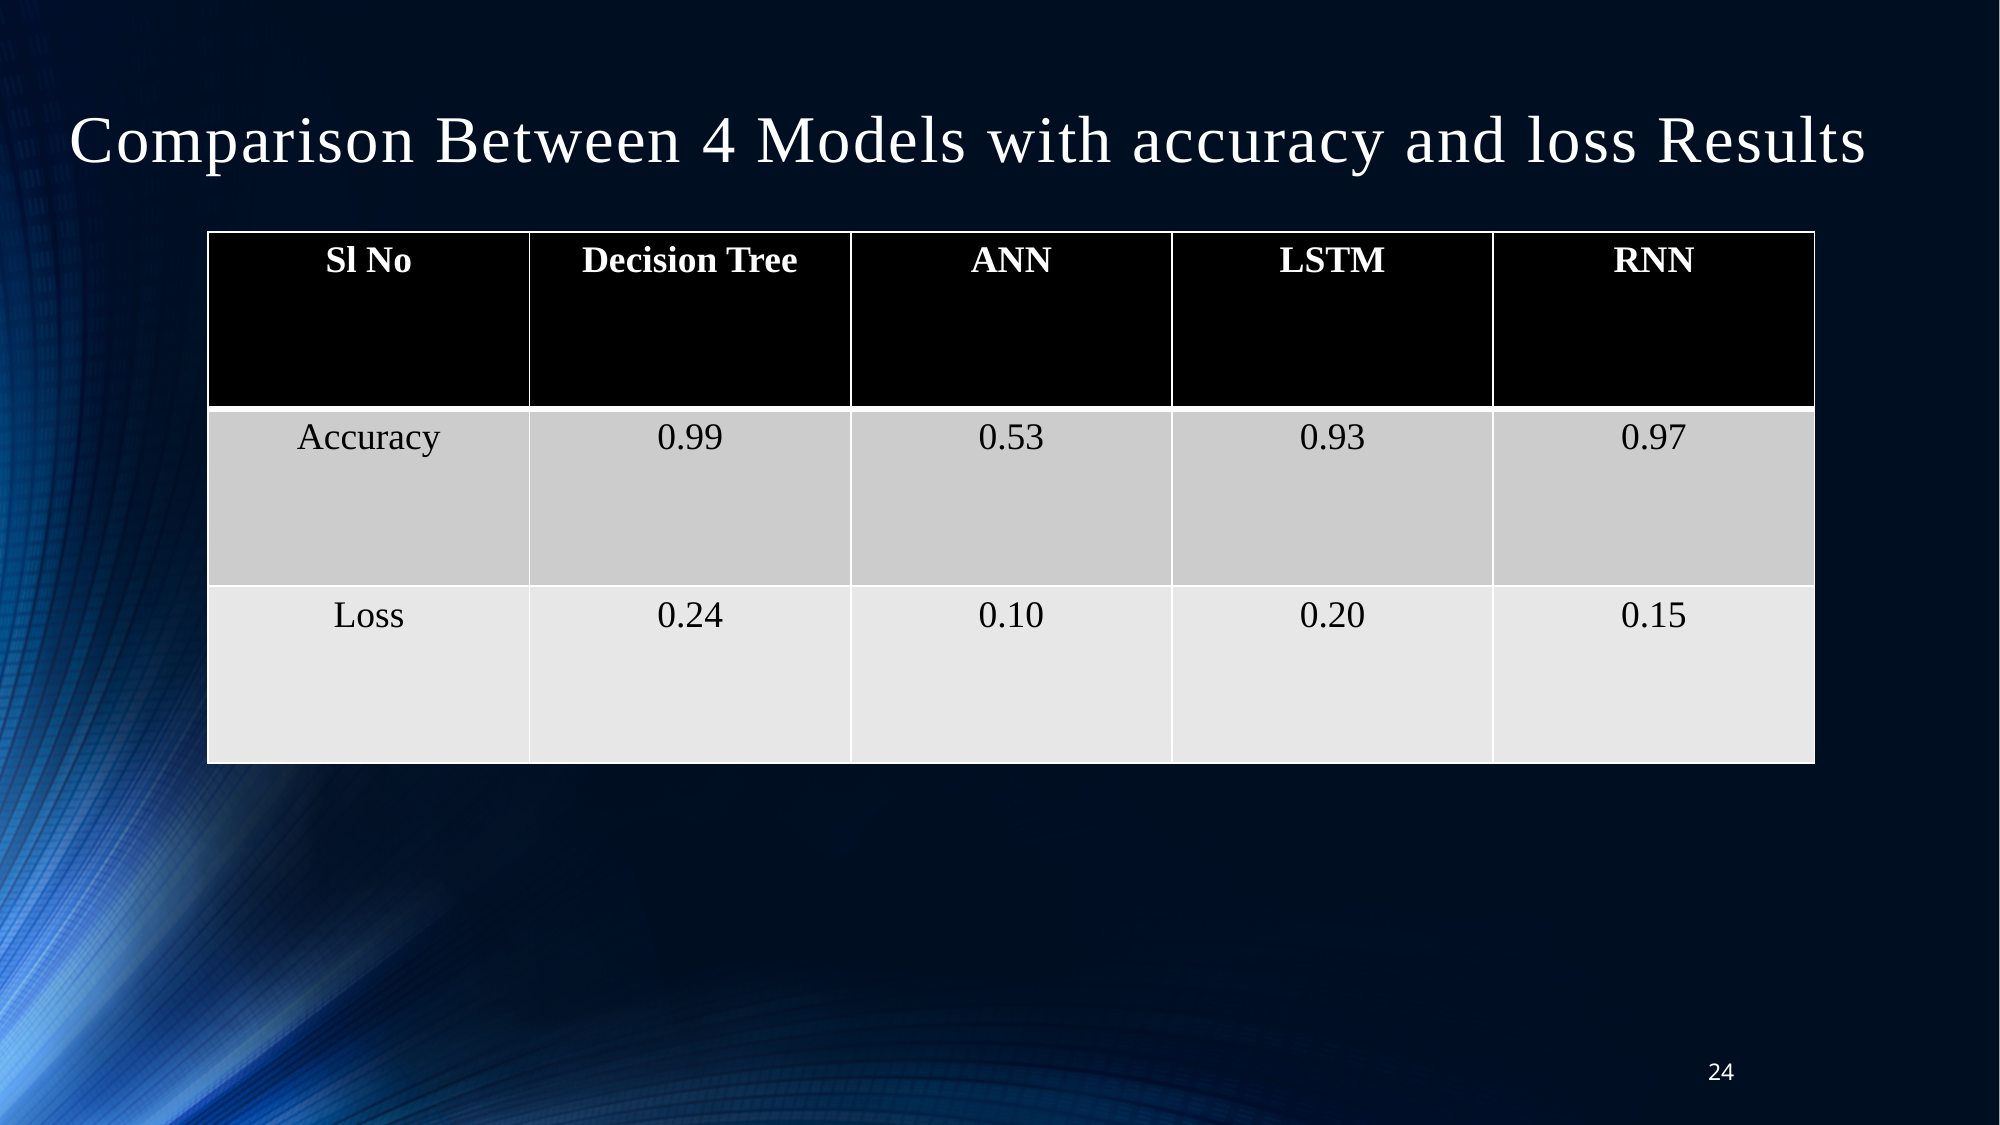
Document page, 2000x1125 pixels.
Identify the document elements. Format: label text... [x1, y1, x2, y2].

table_header ANN [852, 233, 1171, 406]
title Comparison Between 4 Models with accuracy and loss Results [54, 62, 1898, 185]
table_cell 0.24 [530, 587, 850, 762]
table_header RNN [1494, 233, 1814, 406]
table_cell 0.10 [852, 587, 1171, 762]
table_cell 0.15 [1494, 587, 1814, 762]
table_header Decision Tree [530, 233, 850, 406]
table_header Sl No [209, 233, 529, 406]
picture [0, 0, 2000, 1125]
table_cell 0.99 [530, 412, 850, 585]
table_cell Loss [209, 587, 529, 762]
slide_number 24 [1612, 1050, 1750, 1096]
table_header LSTM [1173, 233, 1492, 406]
table_cell 0.97 [1494, 412, 1814, 585]
table_cell 0.93 [1173, 412, 1492, 585]
table_cell Accuracy [209, 412, 529, 585]
table_cell 0.53 [852, 412, 1171, 585]
table_cell 0.20 [1173, 587, 1492, 762]
